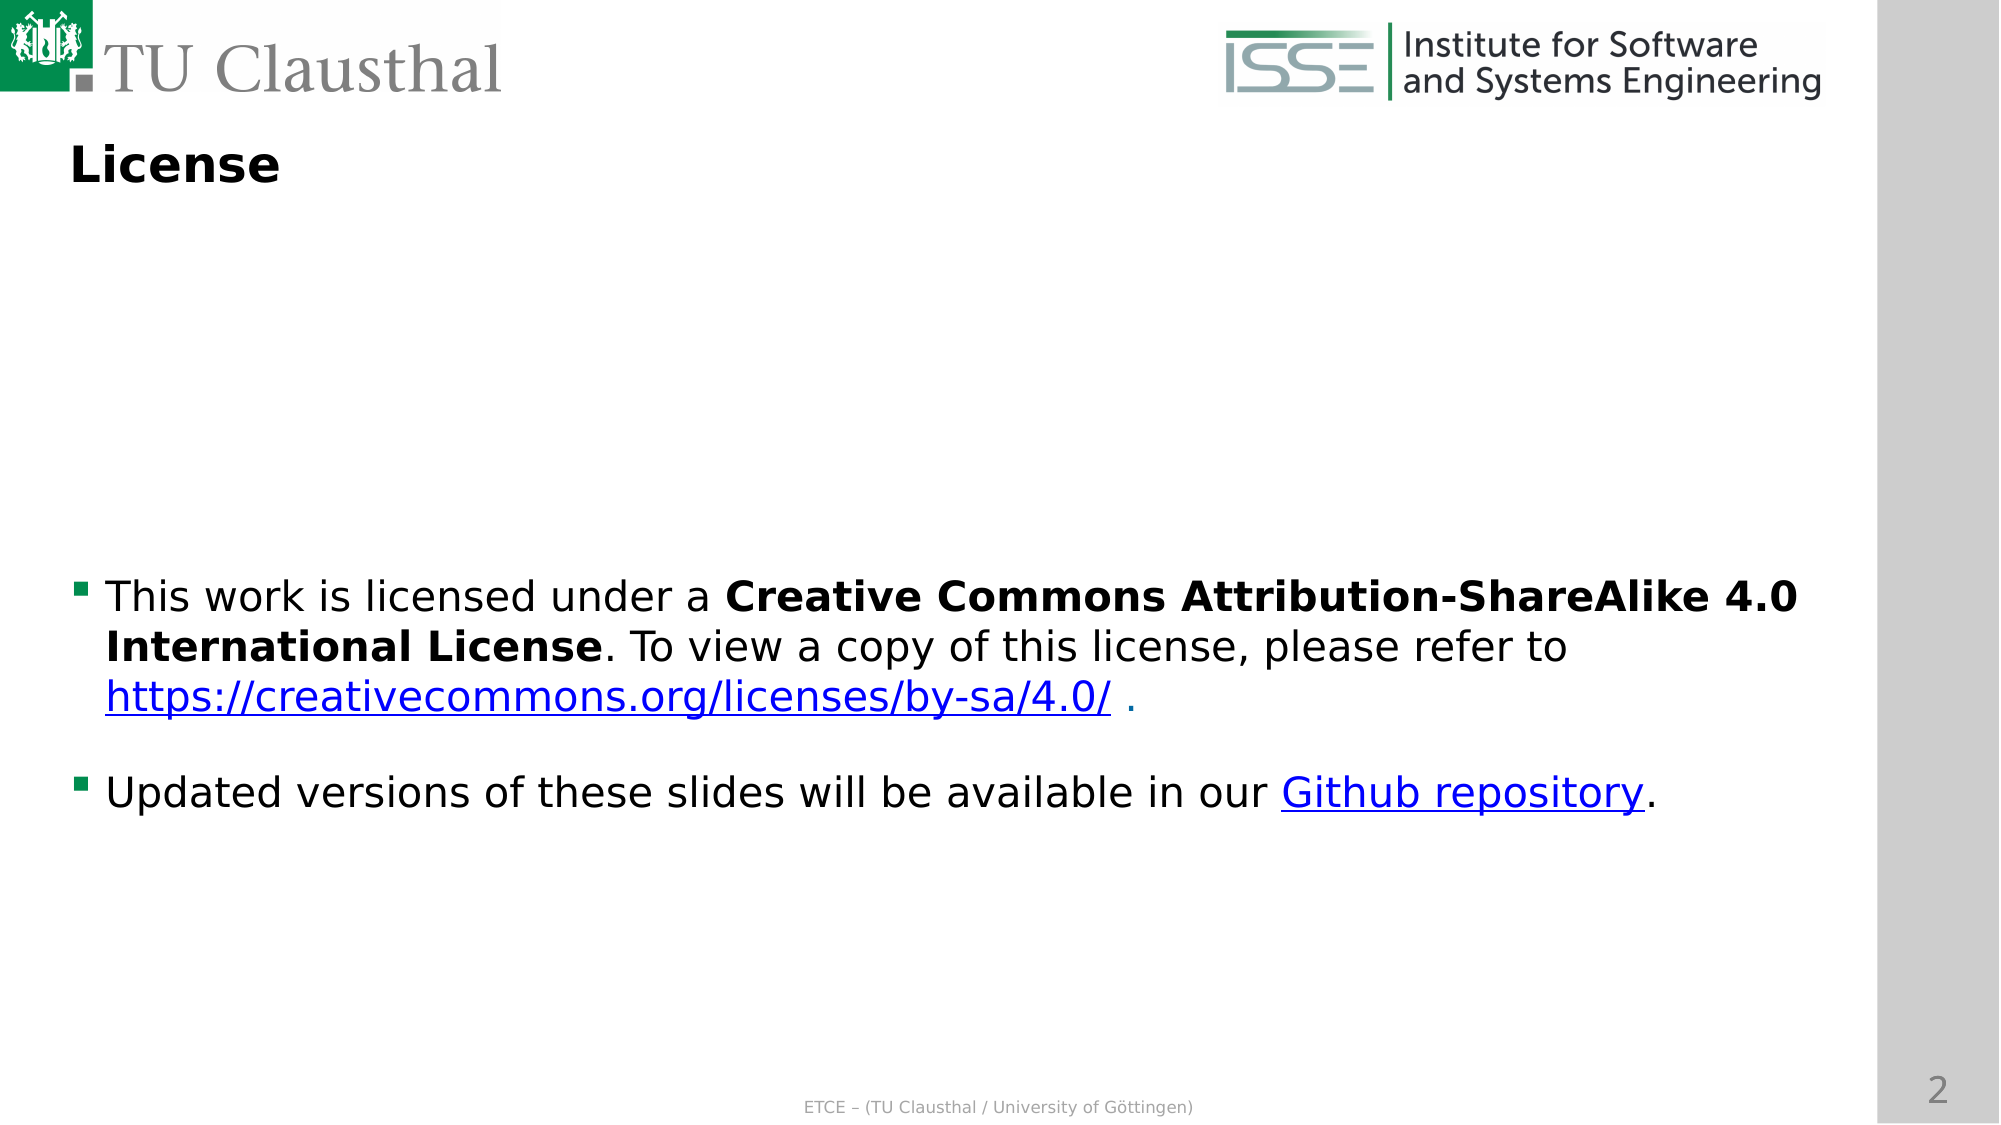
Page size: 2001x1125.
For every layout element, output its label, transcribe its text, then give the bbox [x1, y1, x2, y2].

picture [1218, 22, 1826, 107]
text_box License [54, 125, 1818, 207]
picture [0, 0, 501, 92]
text_box This work is licensed under a Creative Commons Attribution-ShareAlike 4.0 International License. To view a copy of this license, please refer to https://creativecommons.org/licenses/by-sa/4.0/ . Updated versions of these slides will be available in our Github repository. [55, 562, 1838, 900]
text_box [54, 208, 1818, 1034]
